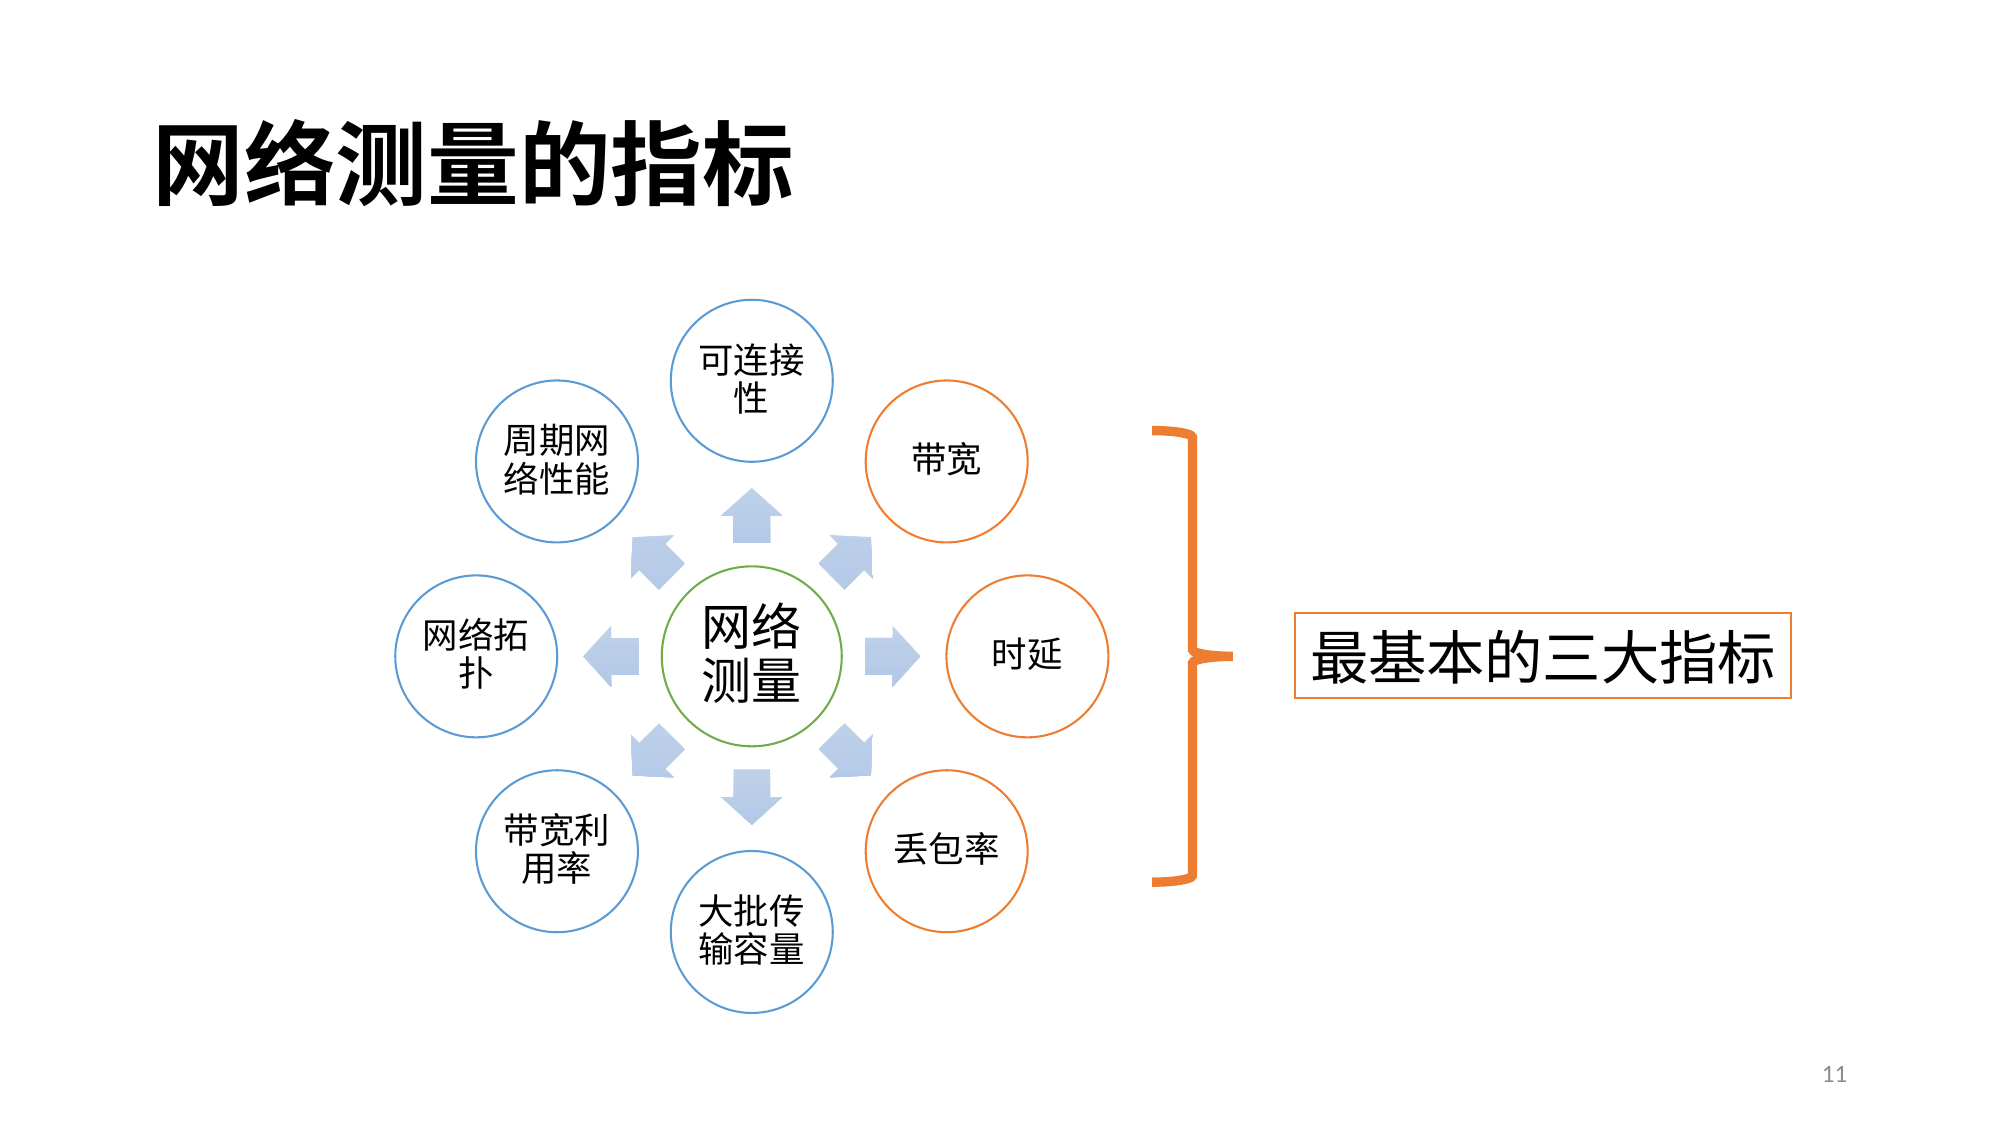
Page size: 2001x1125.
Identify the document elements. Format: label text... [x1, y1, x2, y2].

slide_number 11 [1412, 1042, 1863, 1103]
title 网络测量的指标 [137, 59, 1863, 278]
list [137, 299, 1367, 1014]
text_box 最基本的三大指标 [1367, 612, 1792, 699]
